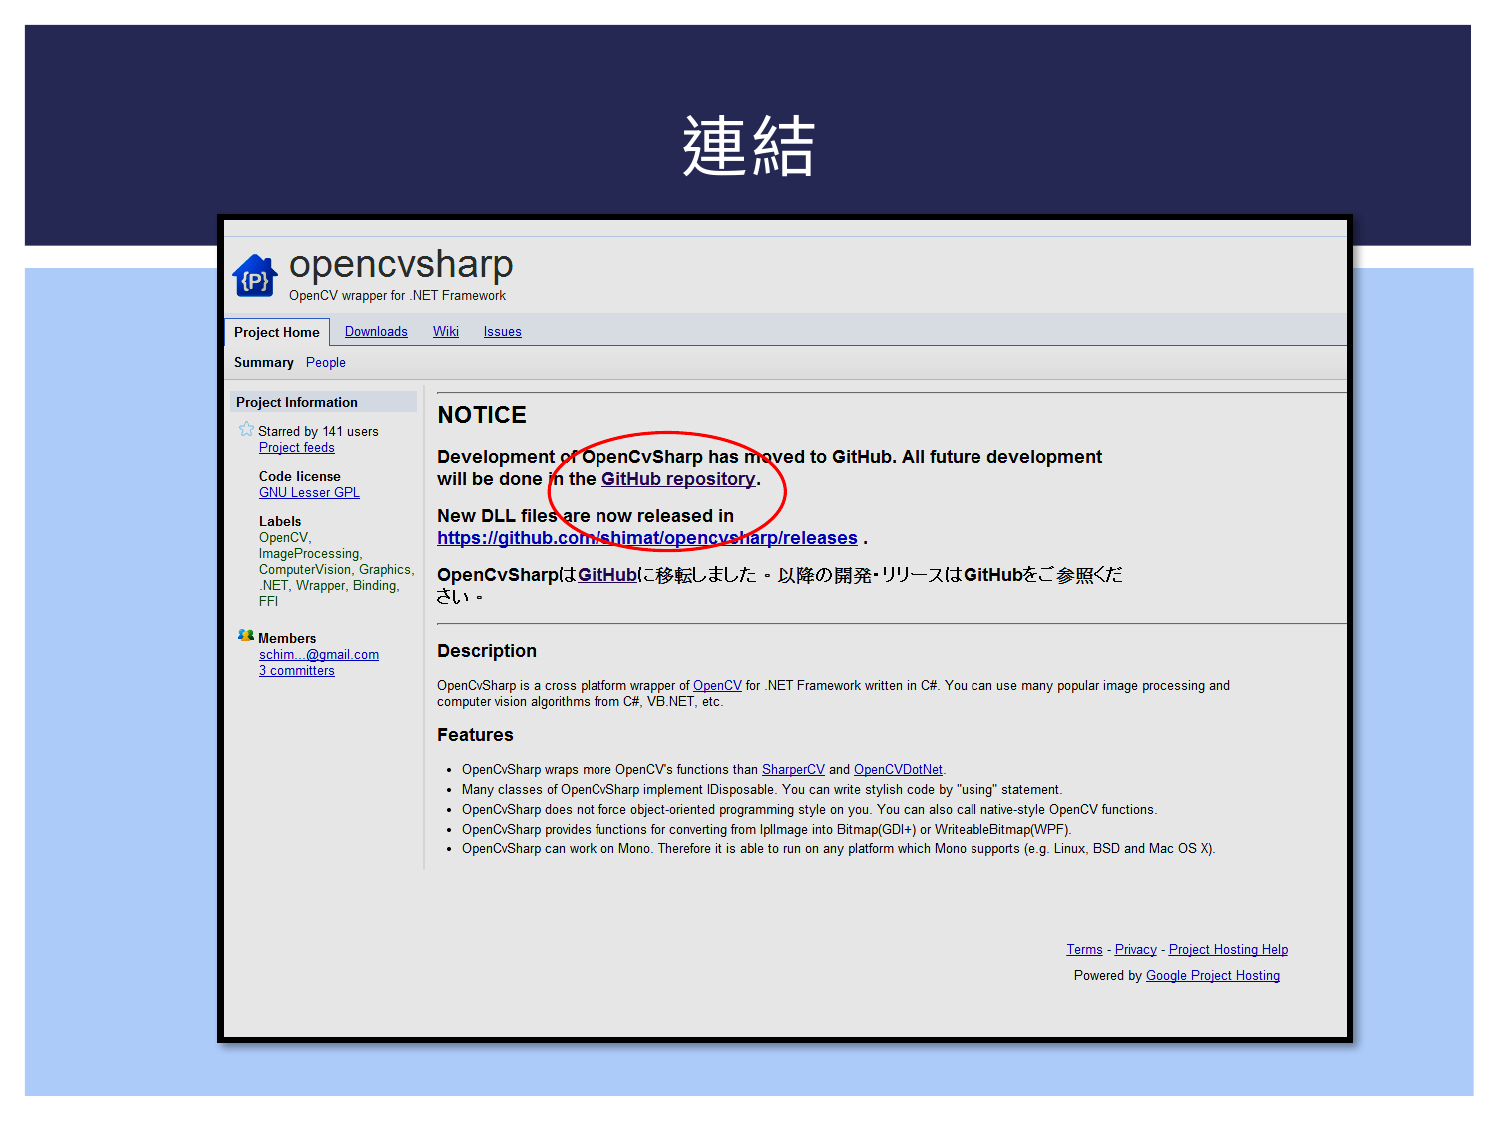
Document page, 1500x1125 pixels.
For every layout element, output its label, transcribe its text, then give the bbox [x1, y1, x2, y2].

picture [223, 219, 1348, 1038]
title 連結 [62, 58, 1438, 232]
